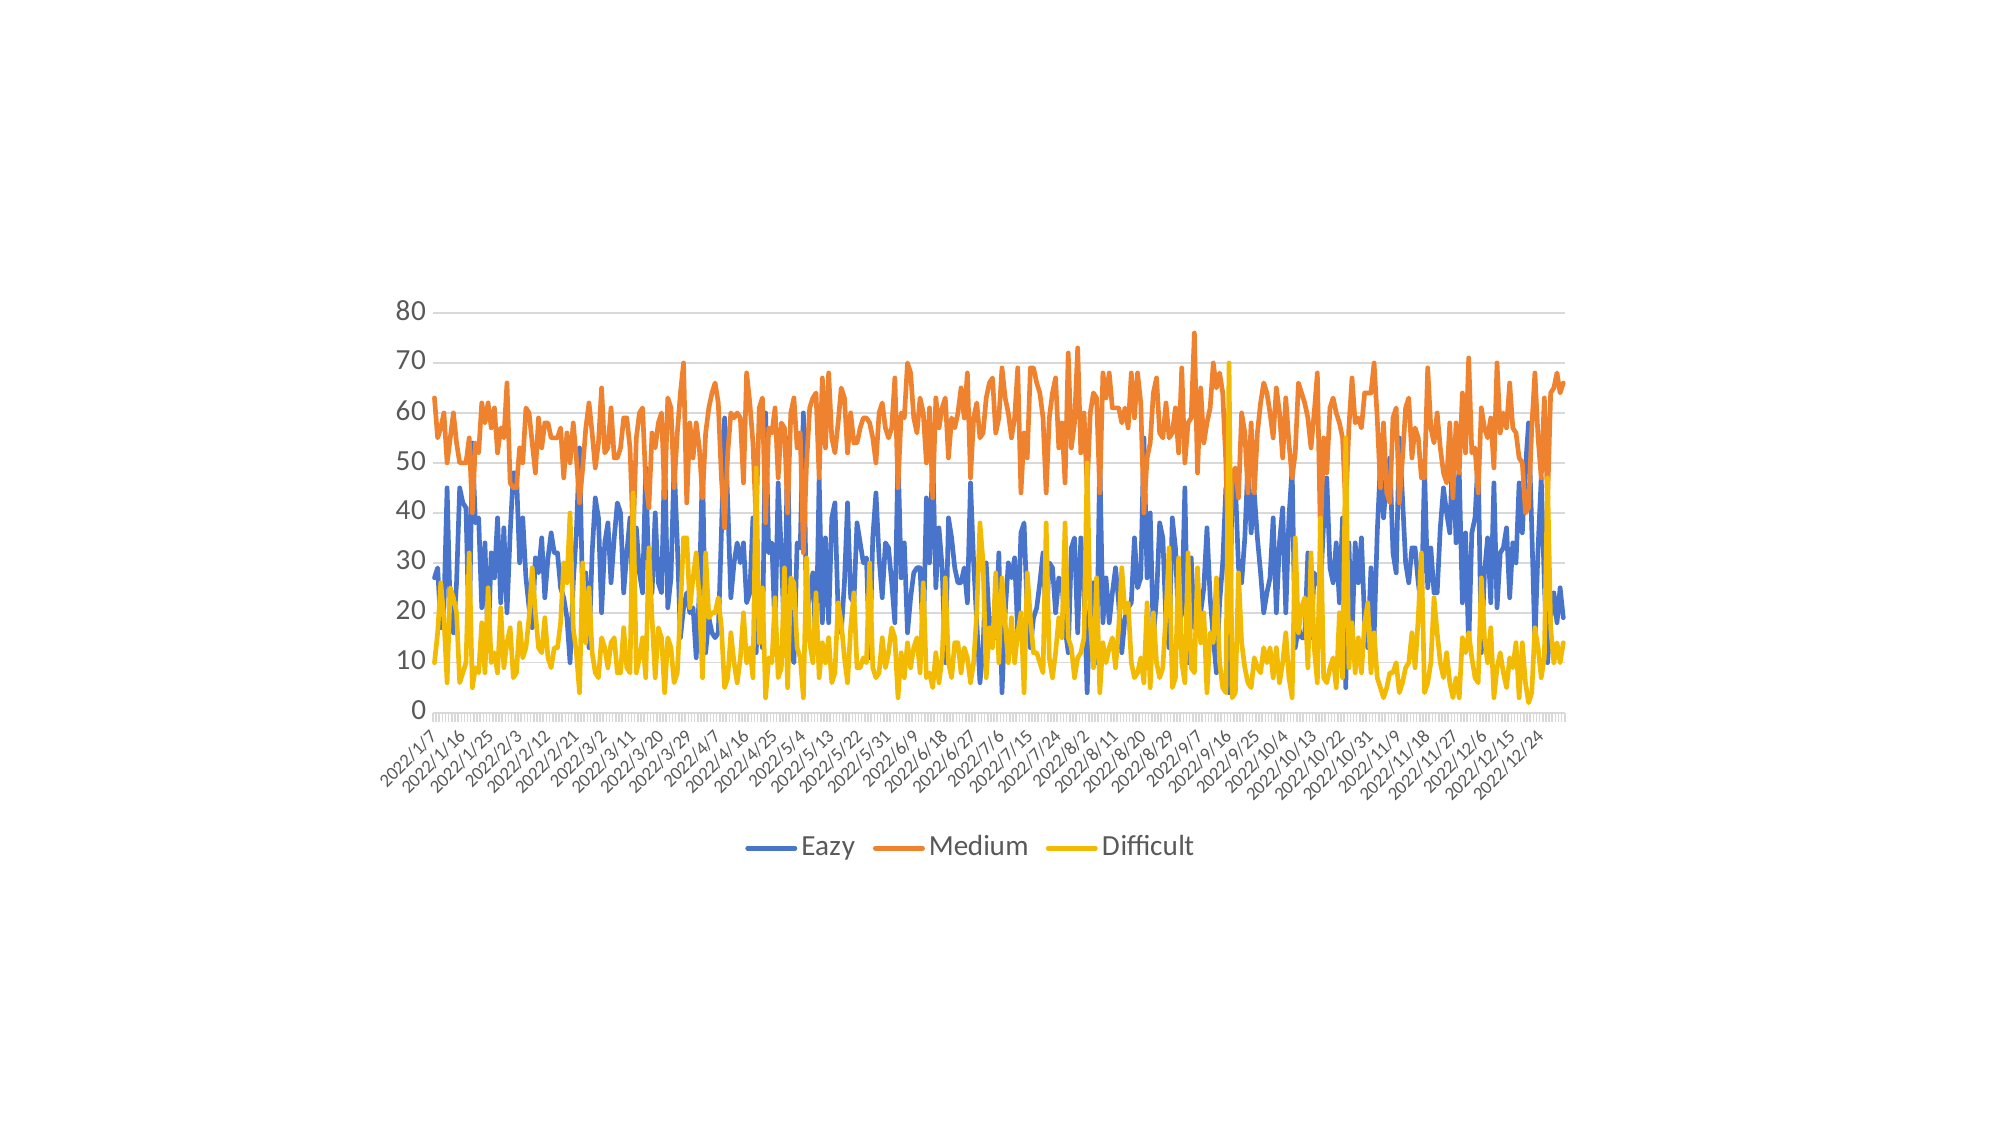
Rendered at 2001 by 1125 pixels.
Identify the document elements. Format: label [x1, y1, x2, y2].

chart [351, 285, 1591, 870]
